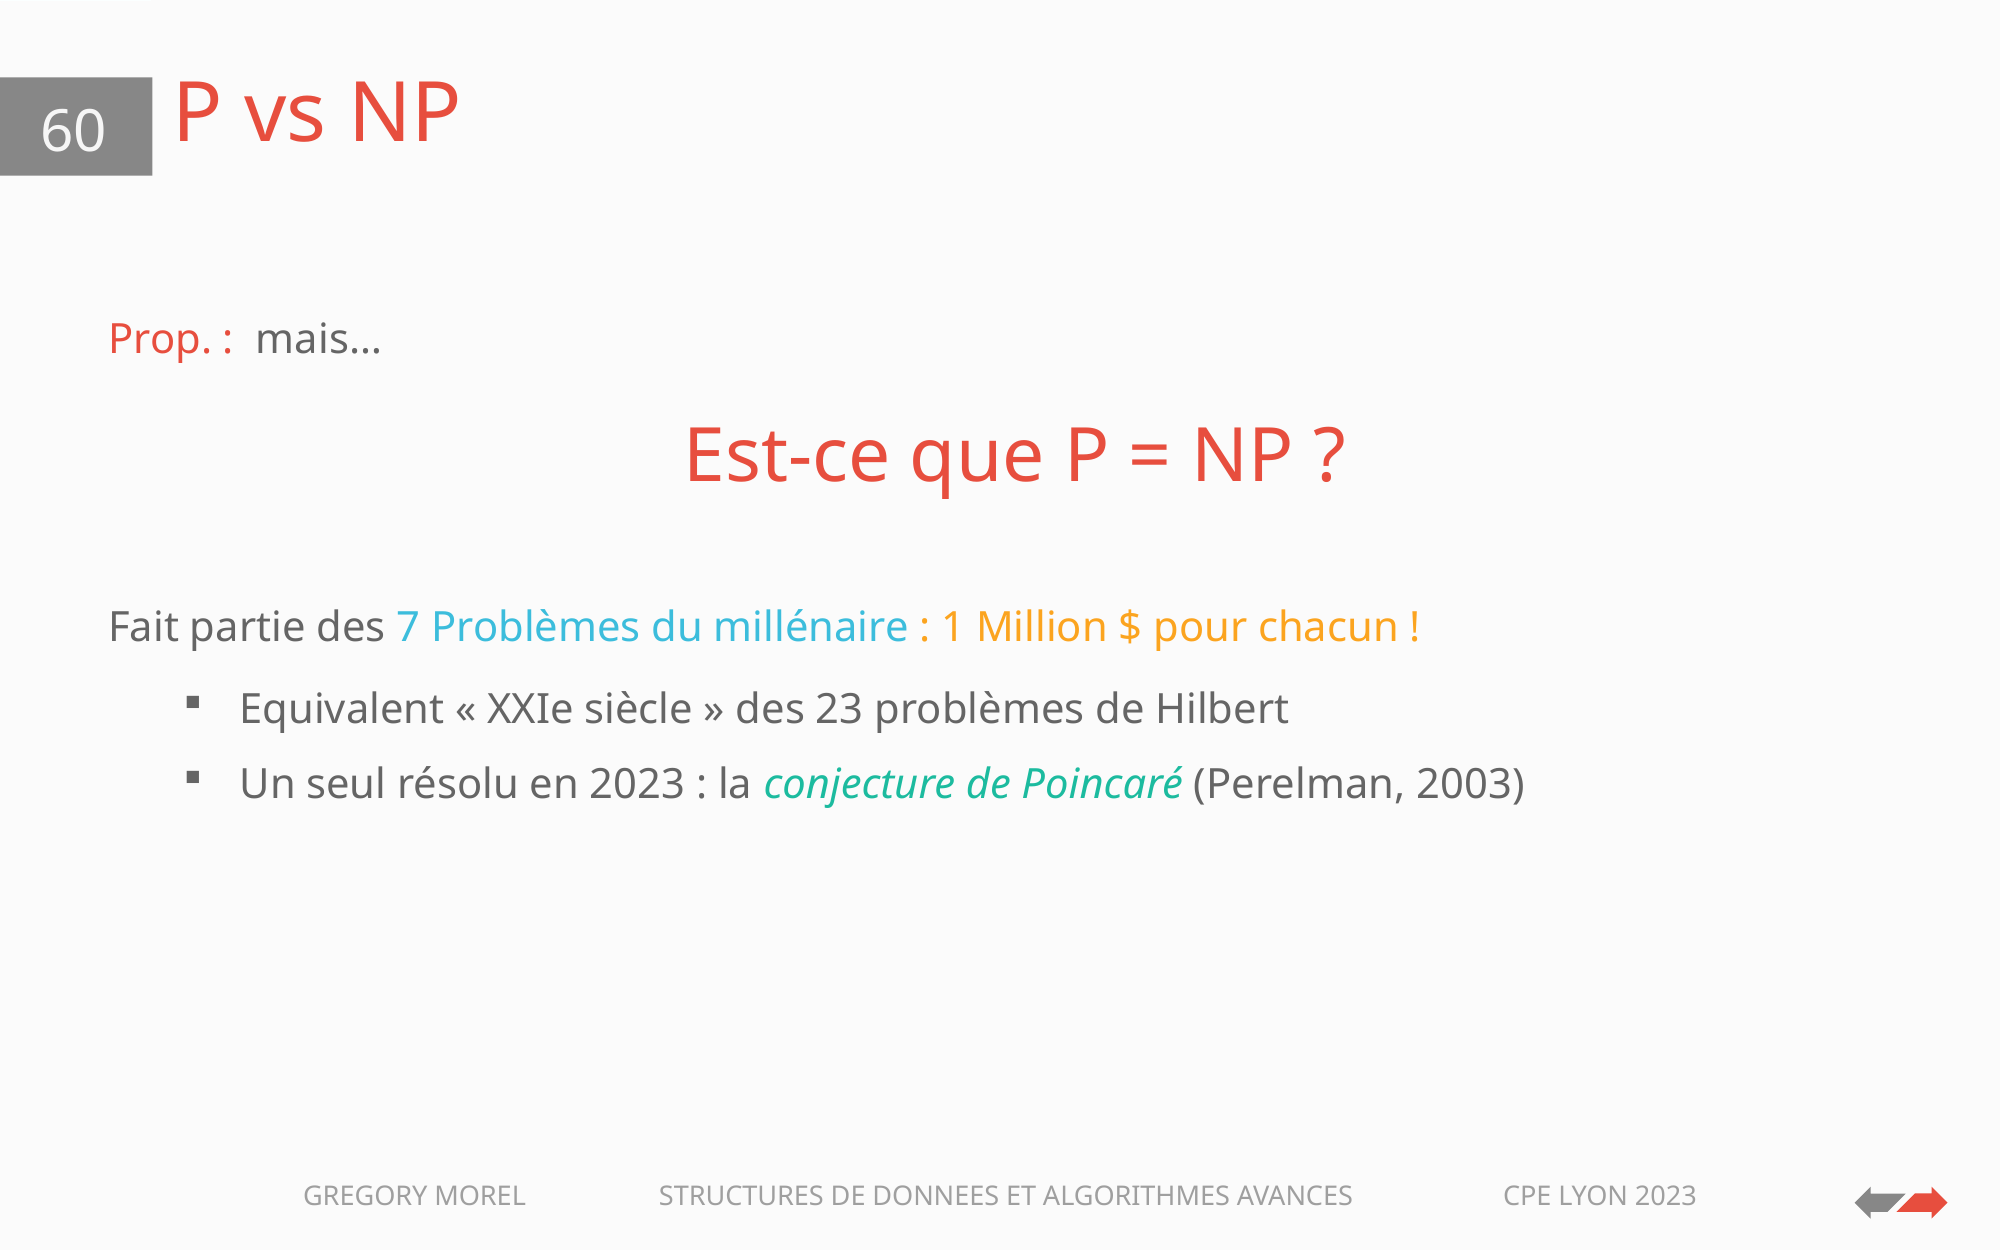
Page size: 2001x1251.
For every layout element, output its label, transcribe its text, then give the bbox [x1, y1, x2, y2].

slide_number 60 [13, 85, 134, 162]
title P vs NP [158, 19, 1659, 168]
